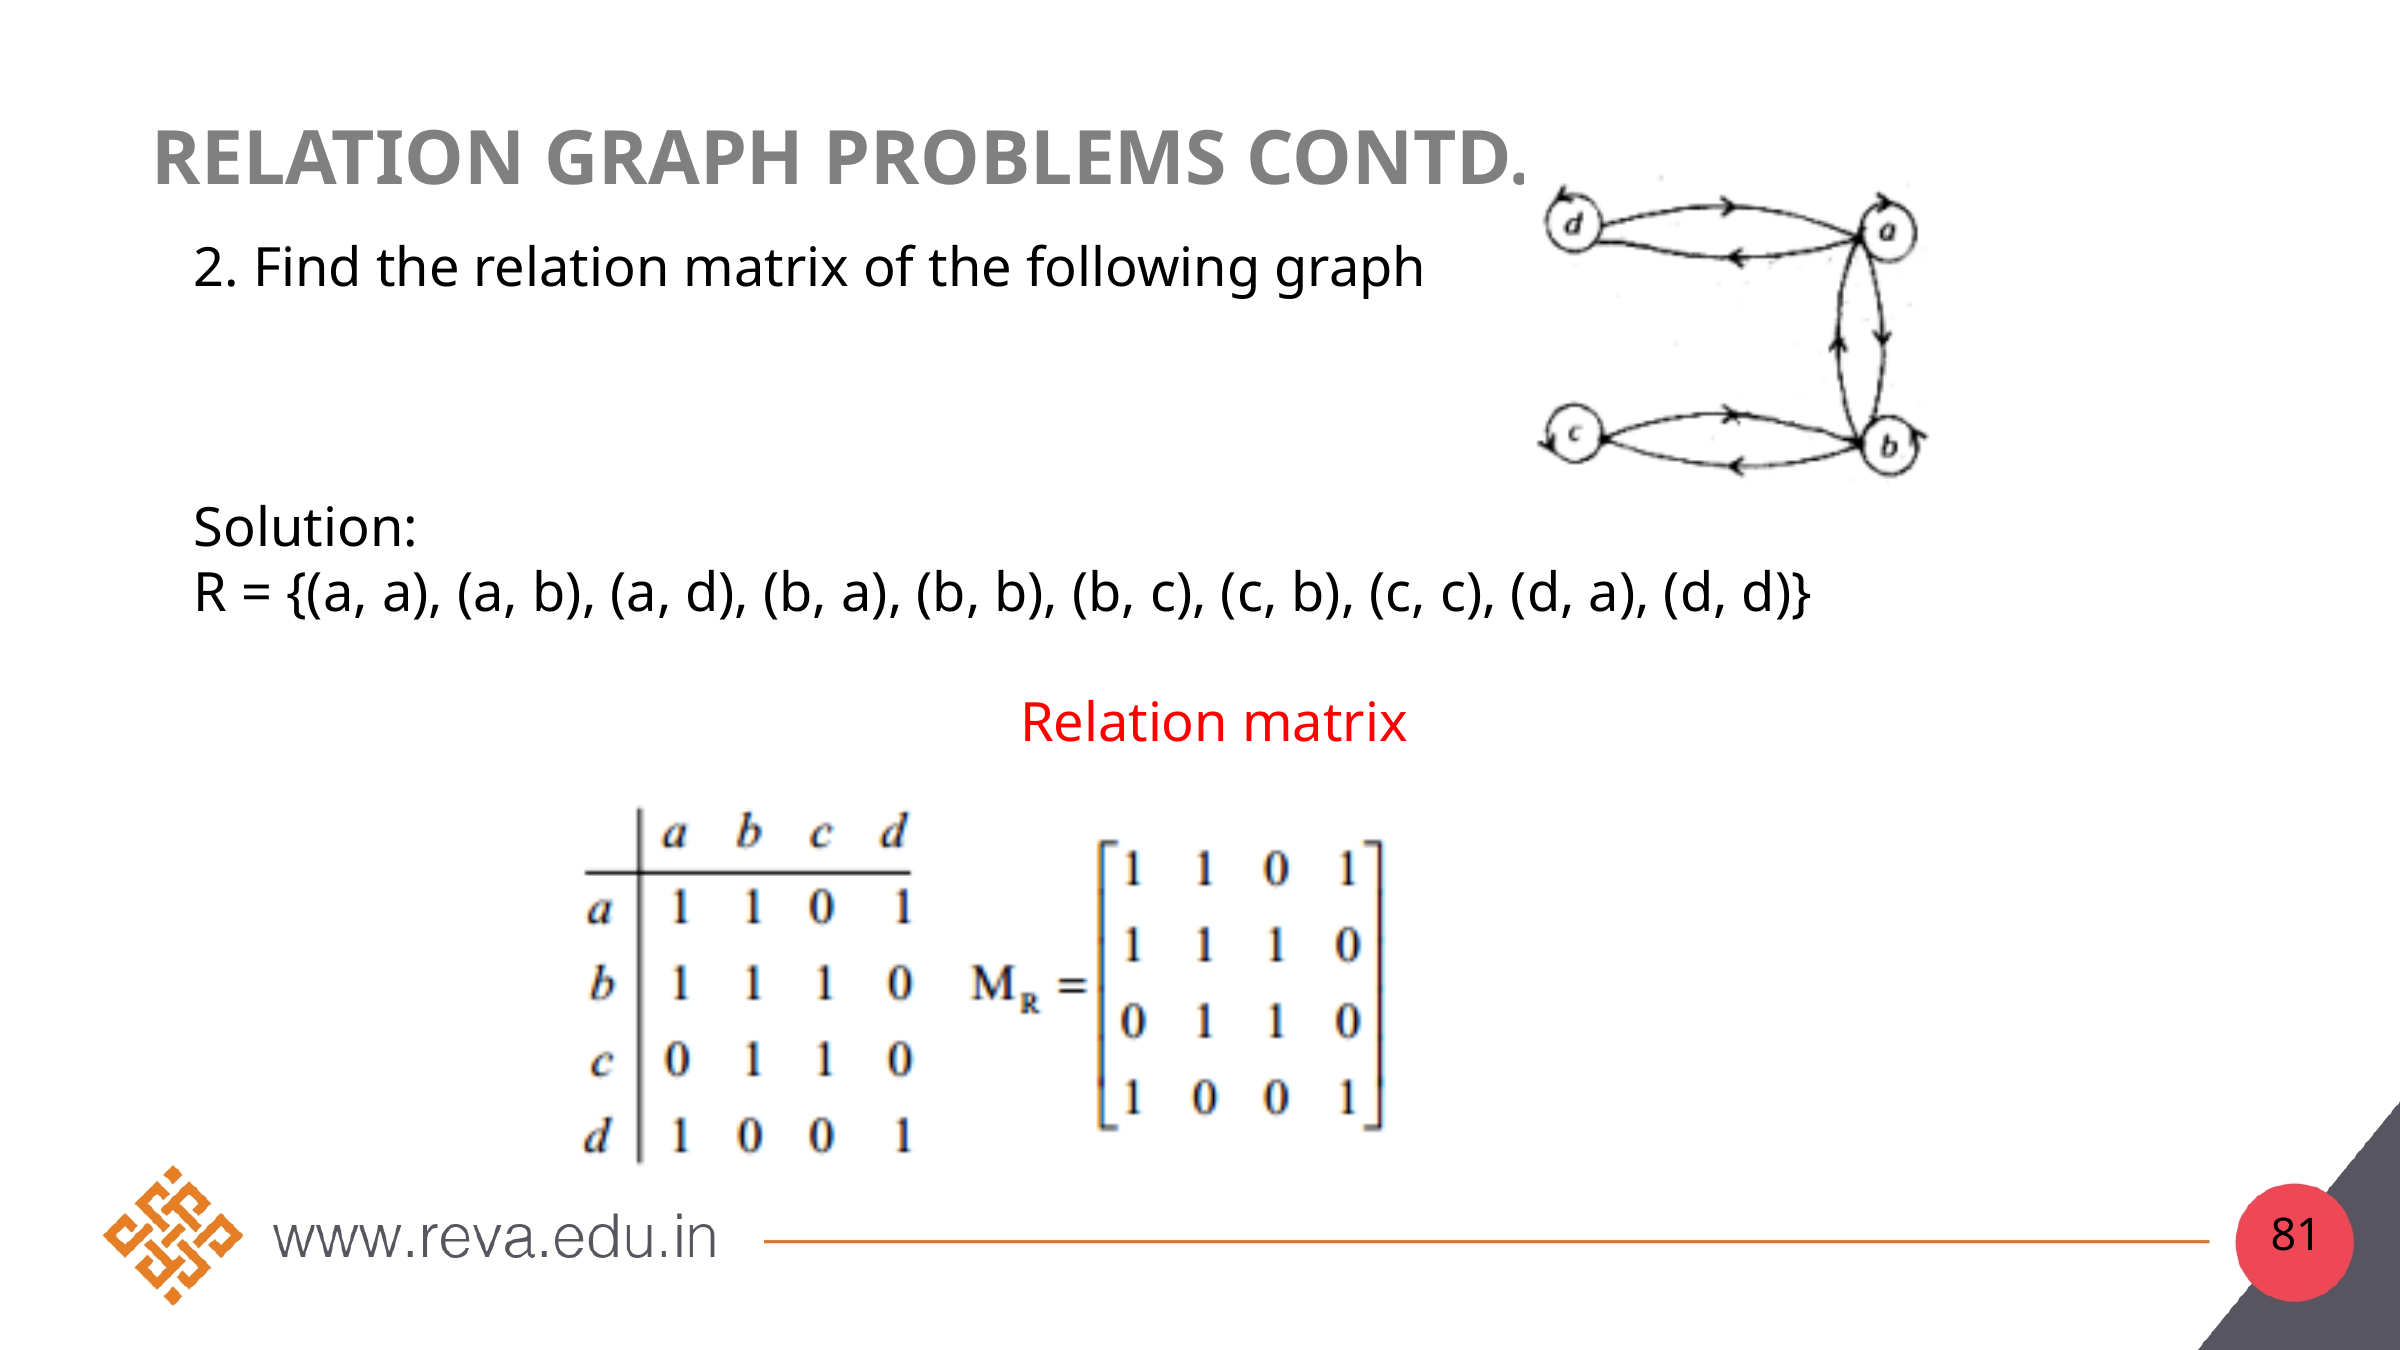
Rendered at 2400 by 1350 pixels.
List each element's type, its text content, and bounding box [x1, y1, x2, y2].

picture [0, 0, 2400, 1350]
title Relation graph problems contd. [136, 77, 1550, 243]
slide_number 81 [2237, 1200, 2355, 1272]
text_box 2. Find the relation matrix of the following graph Solution: R = {(a, a), (a, b), (a, d), (b, a), (b, b), (b, c), (c, b), (c, c), (d, a), (d, d)} Relation matrix [179, 224, 1829, 760]
